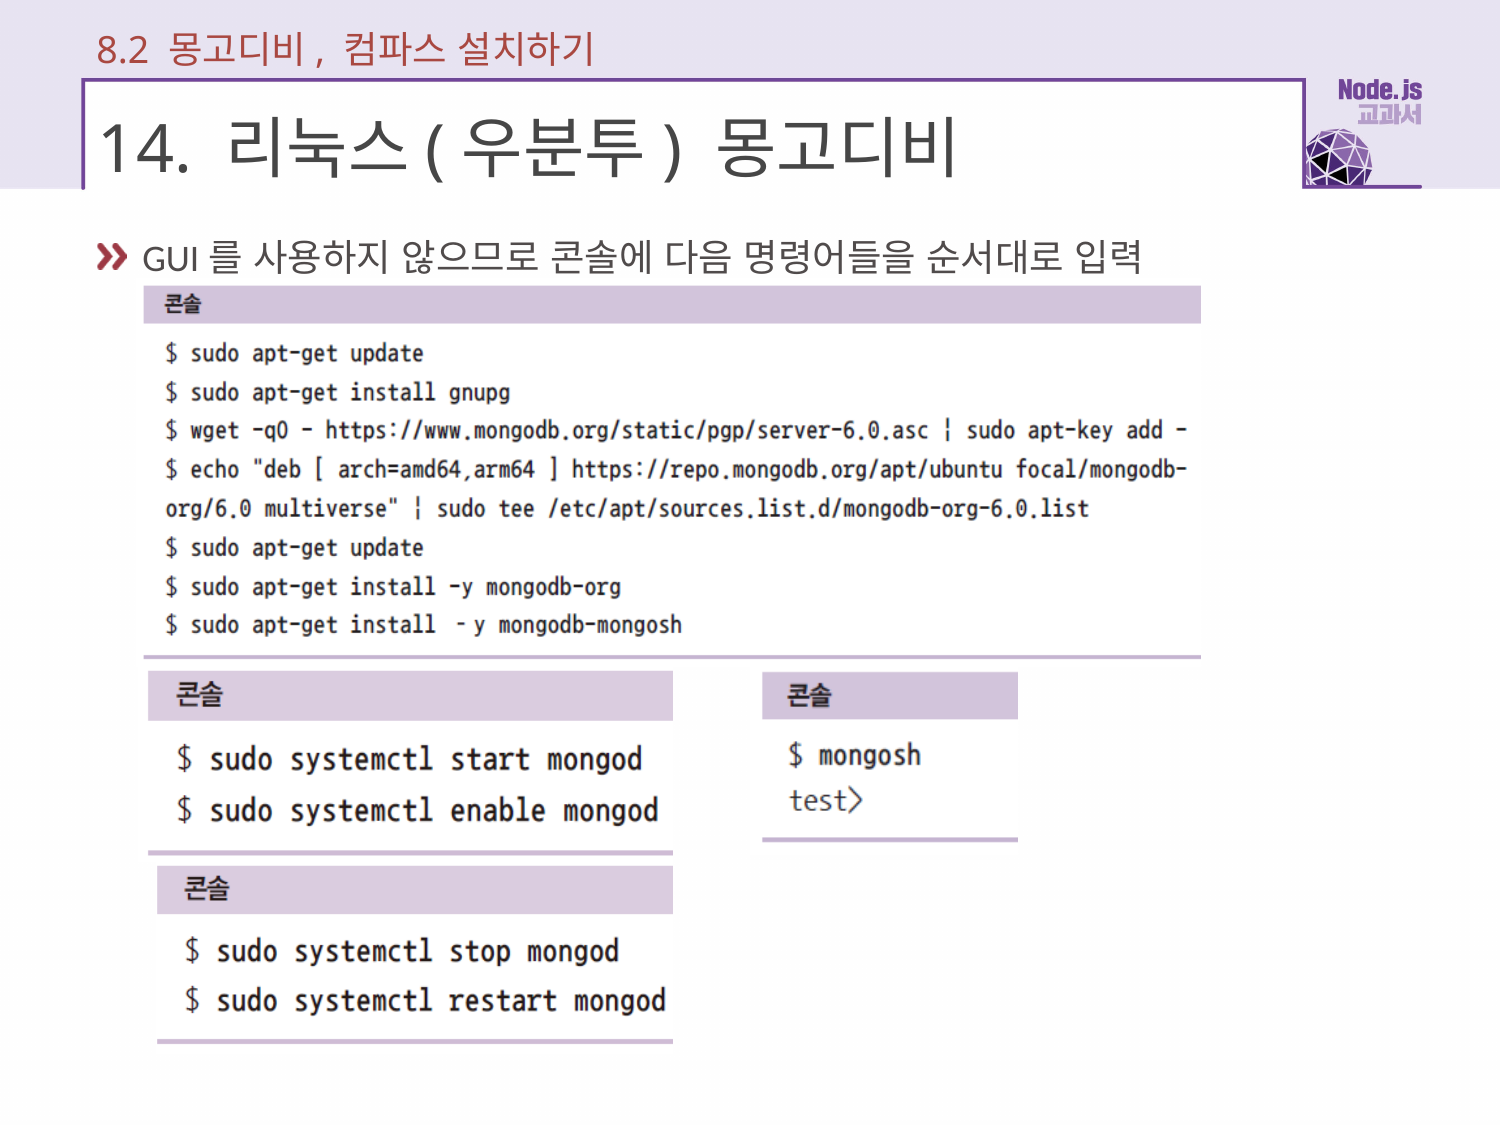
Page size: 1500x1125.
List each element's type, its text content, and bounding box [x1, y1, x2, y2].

list GUI를 사용하지 않으므로 콘솔에 다음 명령어들을 순서대로 입력 [81, 222, 1412, 1037]
picture [0, 0, 1500, 1125]
text_box 8.2 몽고디비, 컴파스 설치하기 [81, 14, 807, 62]
title 14. 리눅스(우분투) 몽고디비 [82, 61, 1413, 193]
